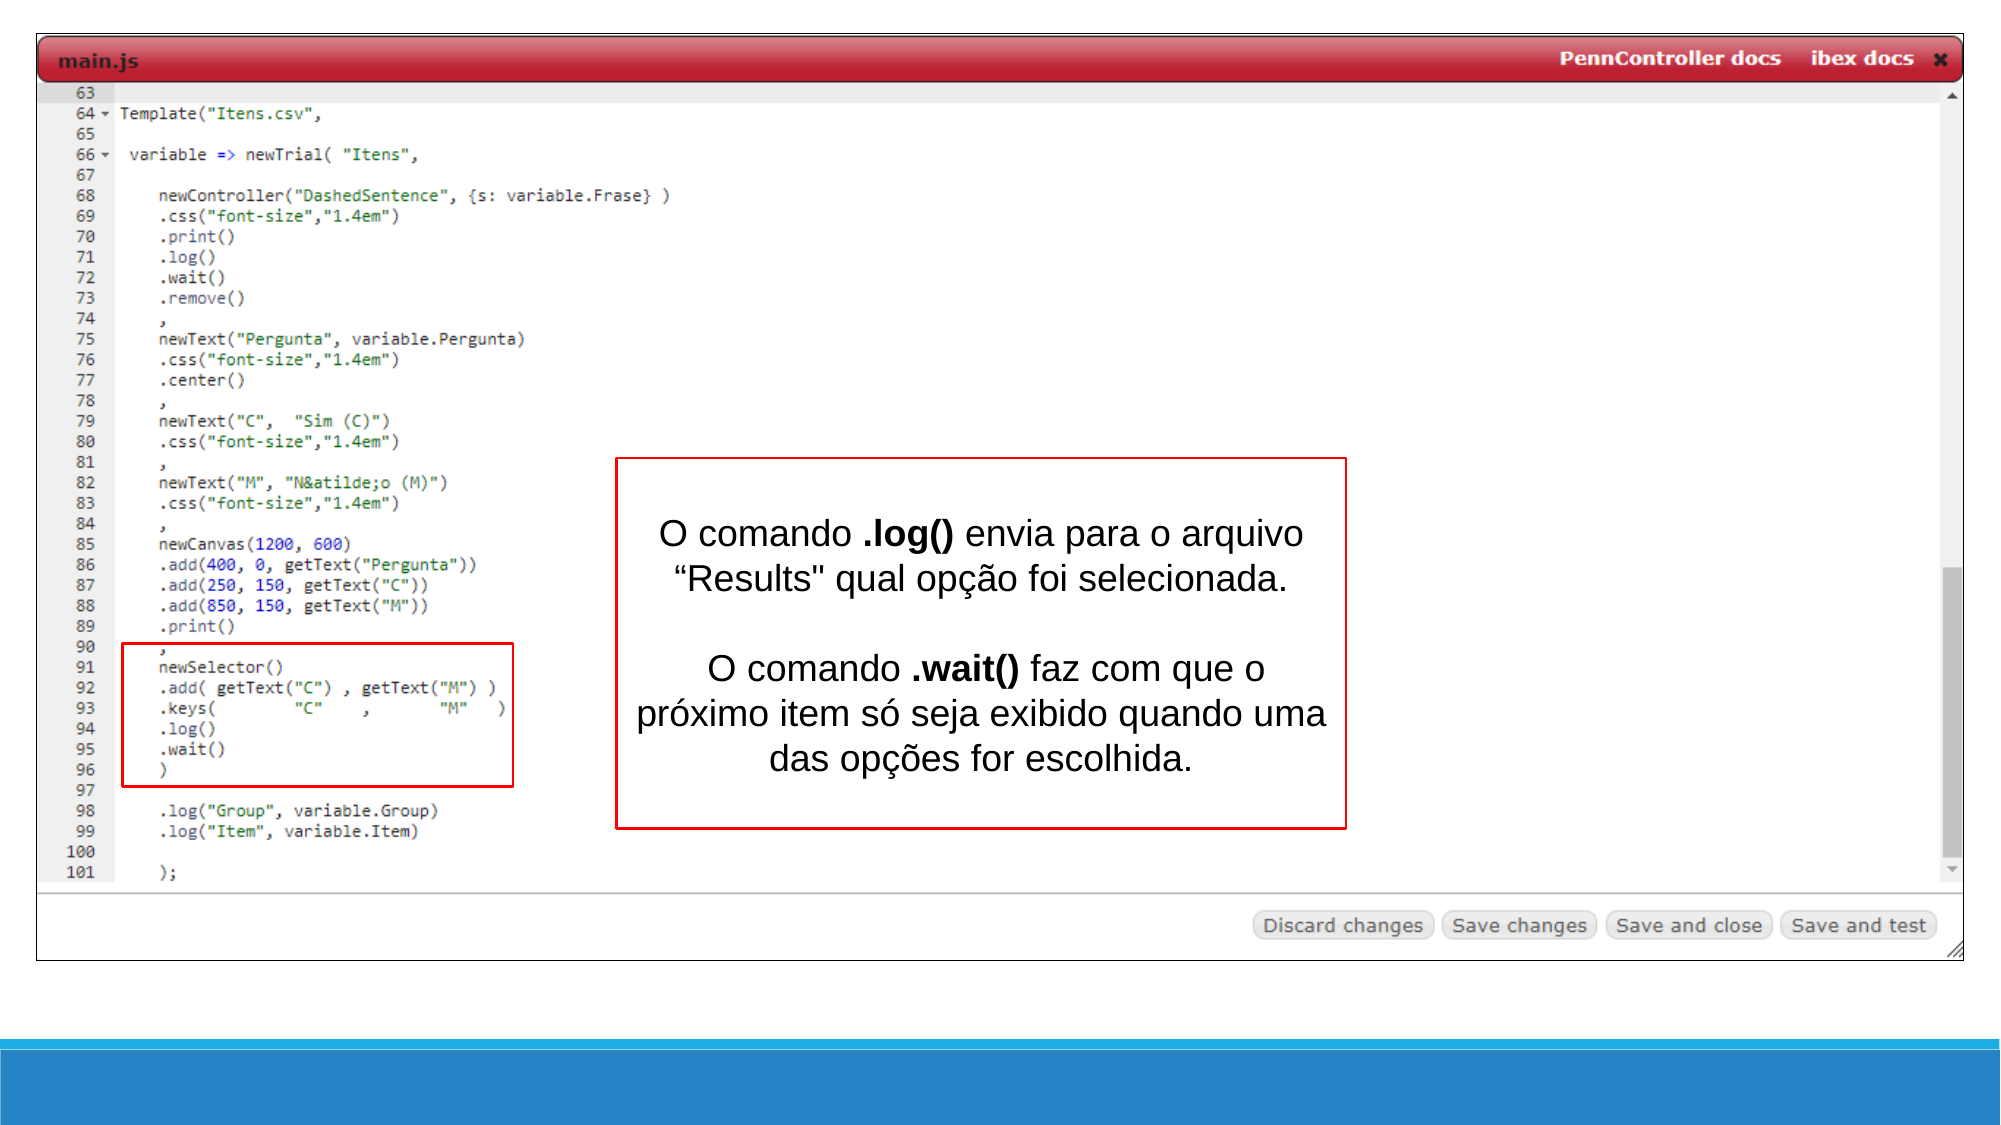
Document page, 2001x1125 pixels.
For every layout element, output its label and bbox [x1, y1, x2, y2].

picture [35, 33, 1965, 961]
